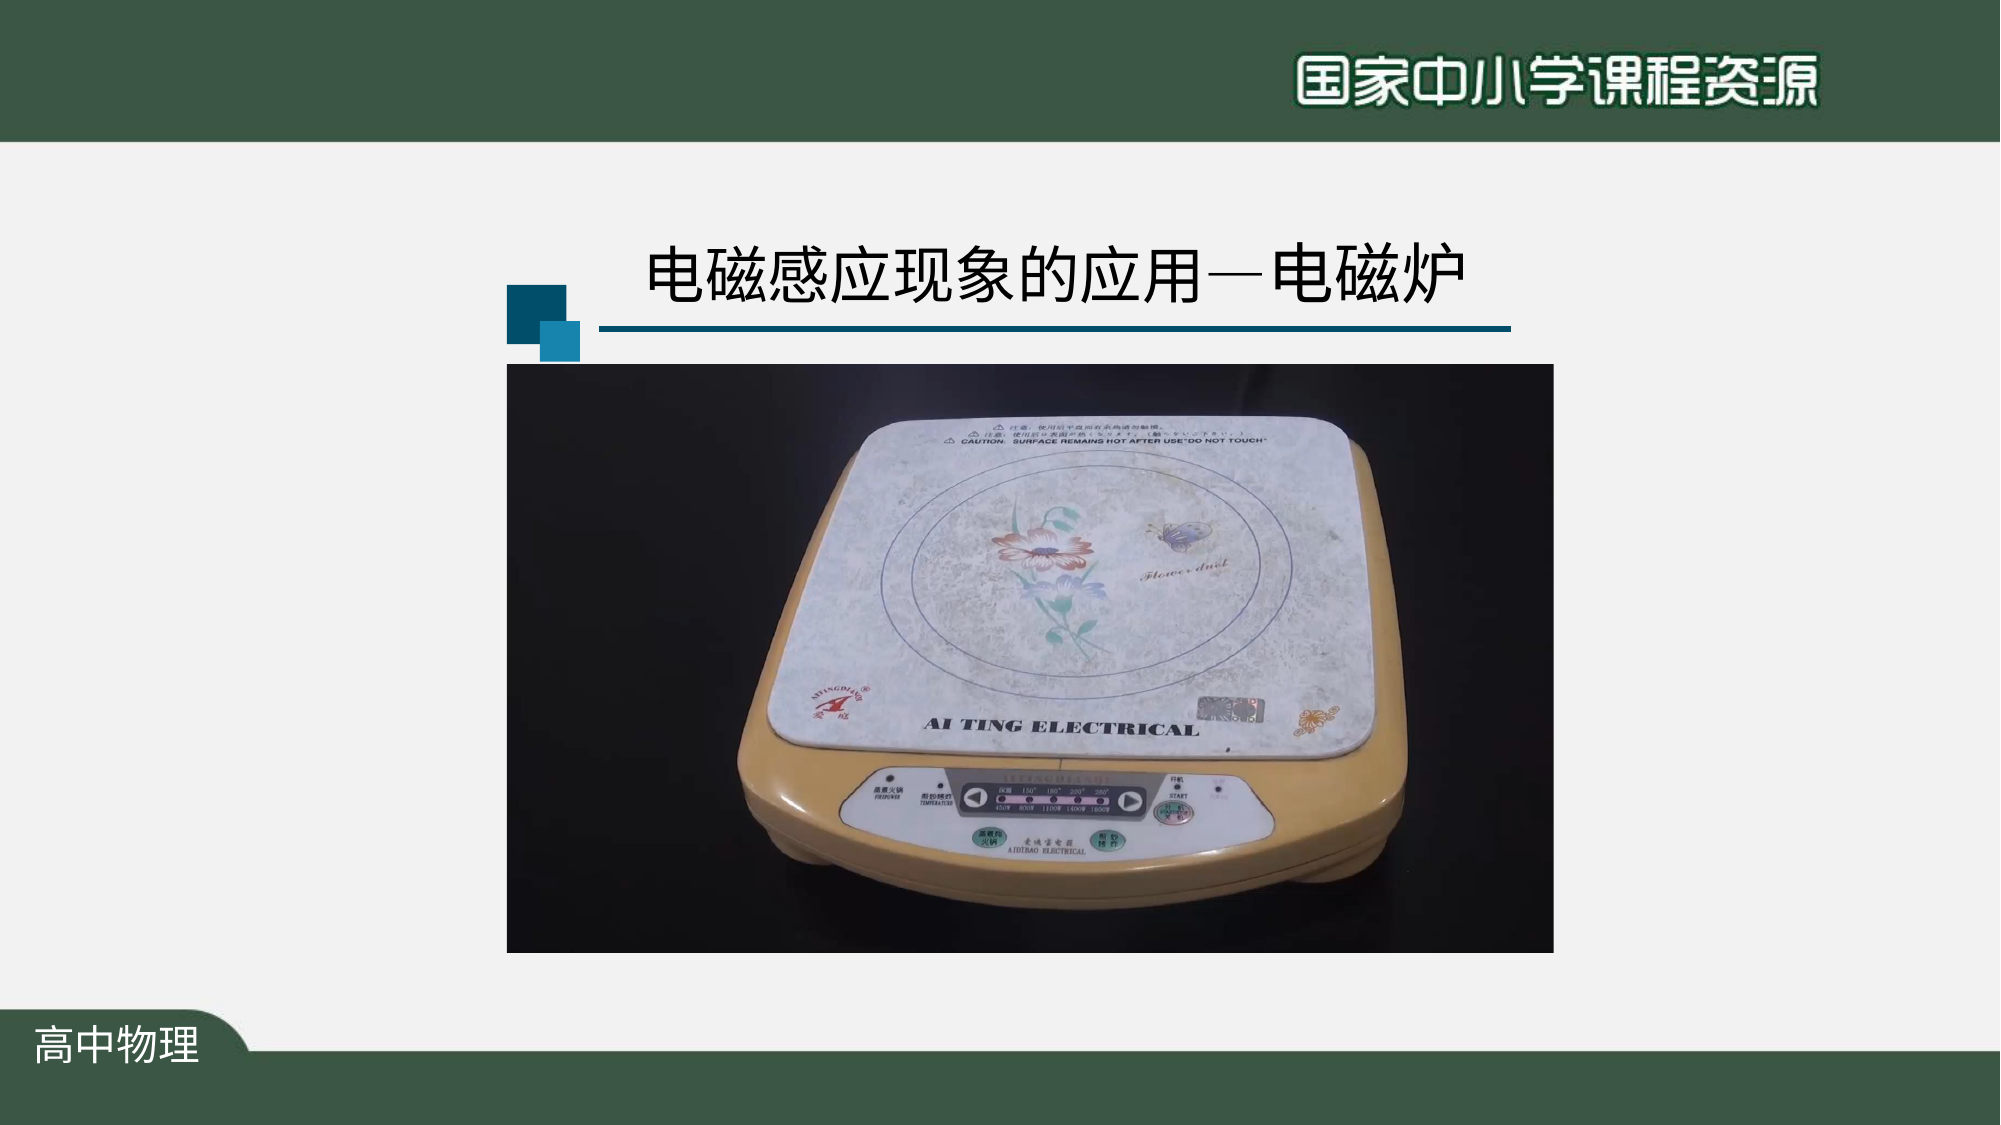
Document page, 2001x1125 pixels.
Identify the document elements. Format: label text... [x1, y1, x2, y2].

text_box [506, 364, 1554, 953]
picture [0, 0, 2000, 1125]
footer 高中物理 [31, 1013, 202, 1125]
text_box [539, 321, 580, 362]
text_box [506, 284, 567, 345]
title 电磁感应现象的应用—电磁炉 [640, 230, 1470, 421]
